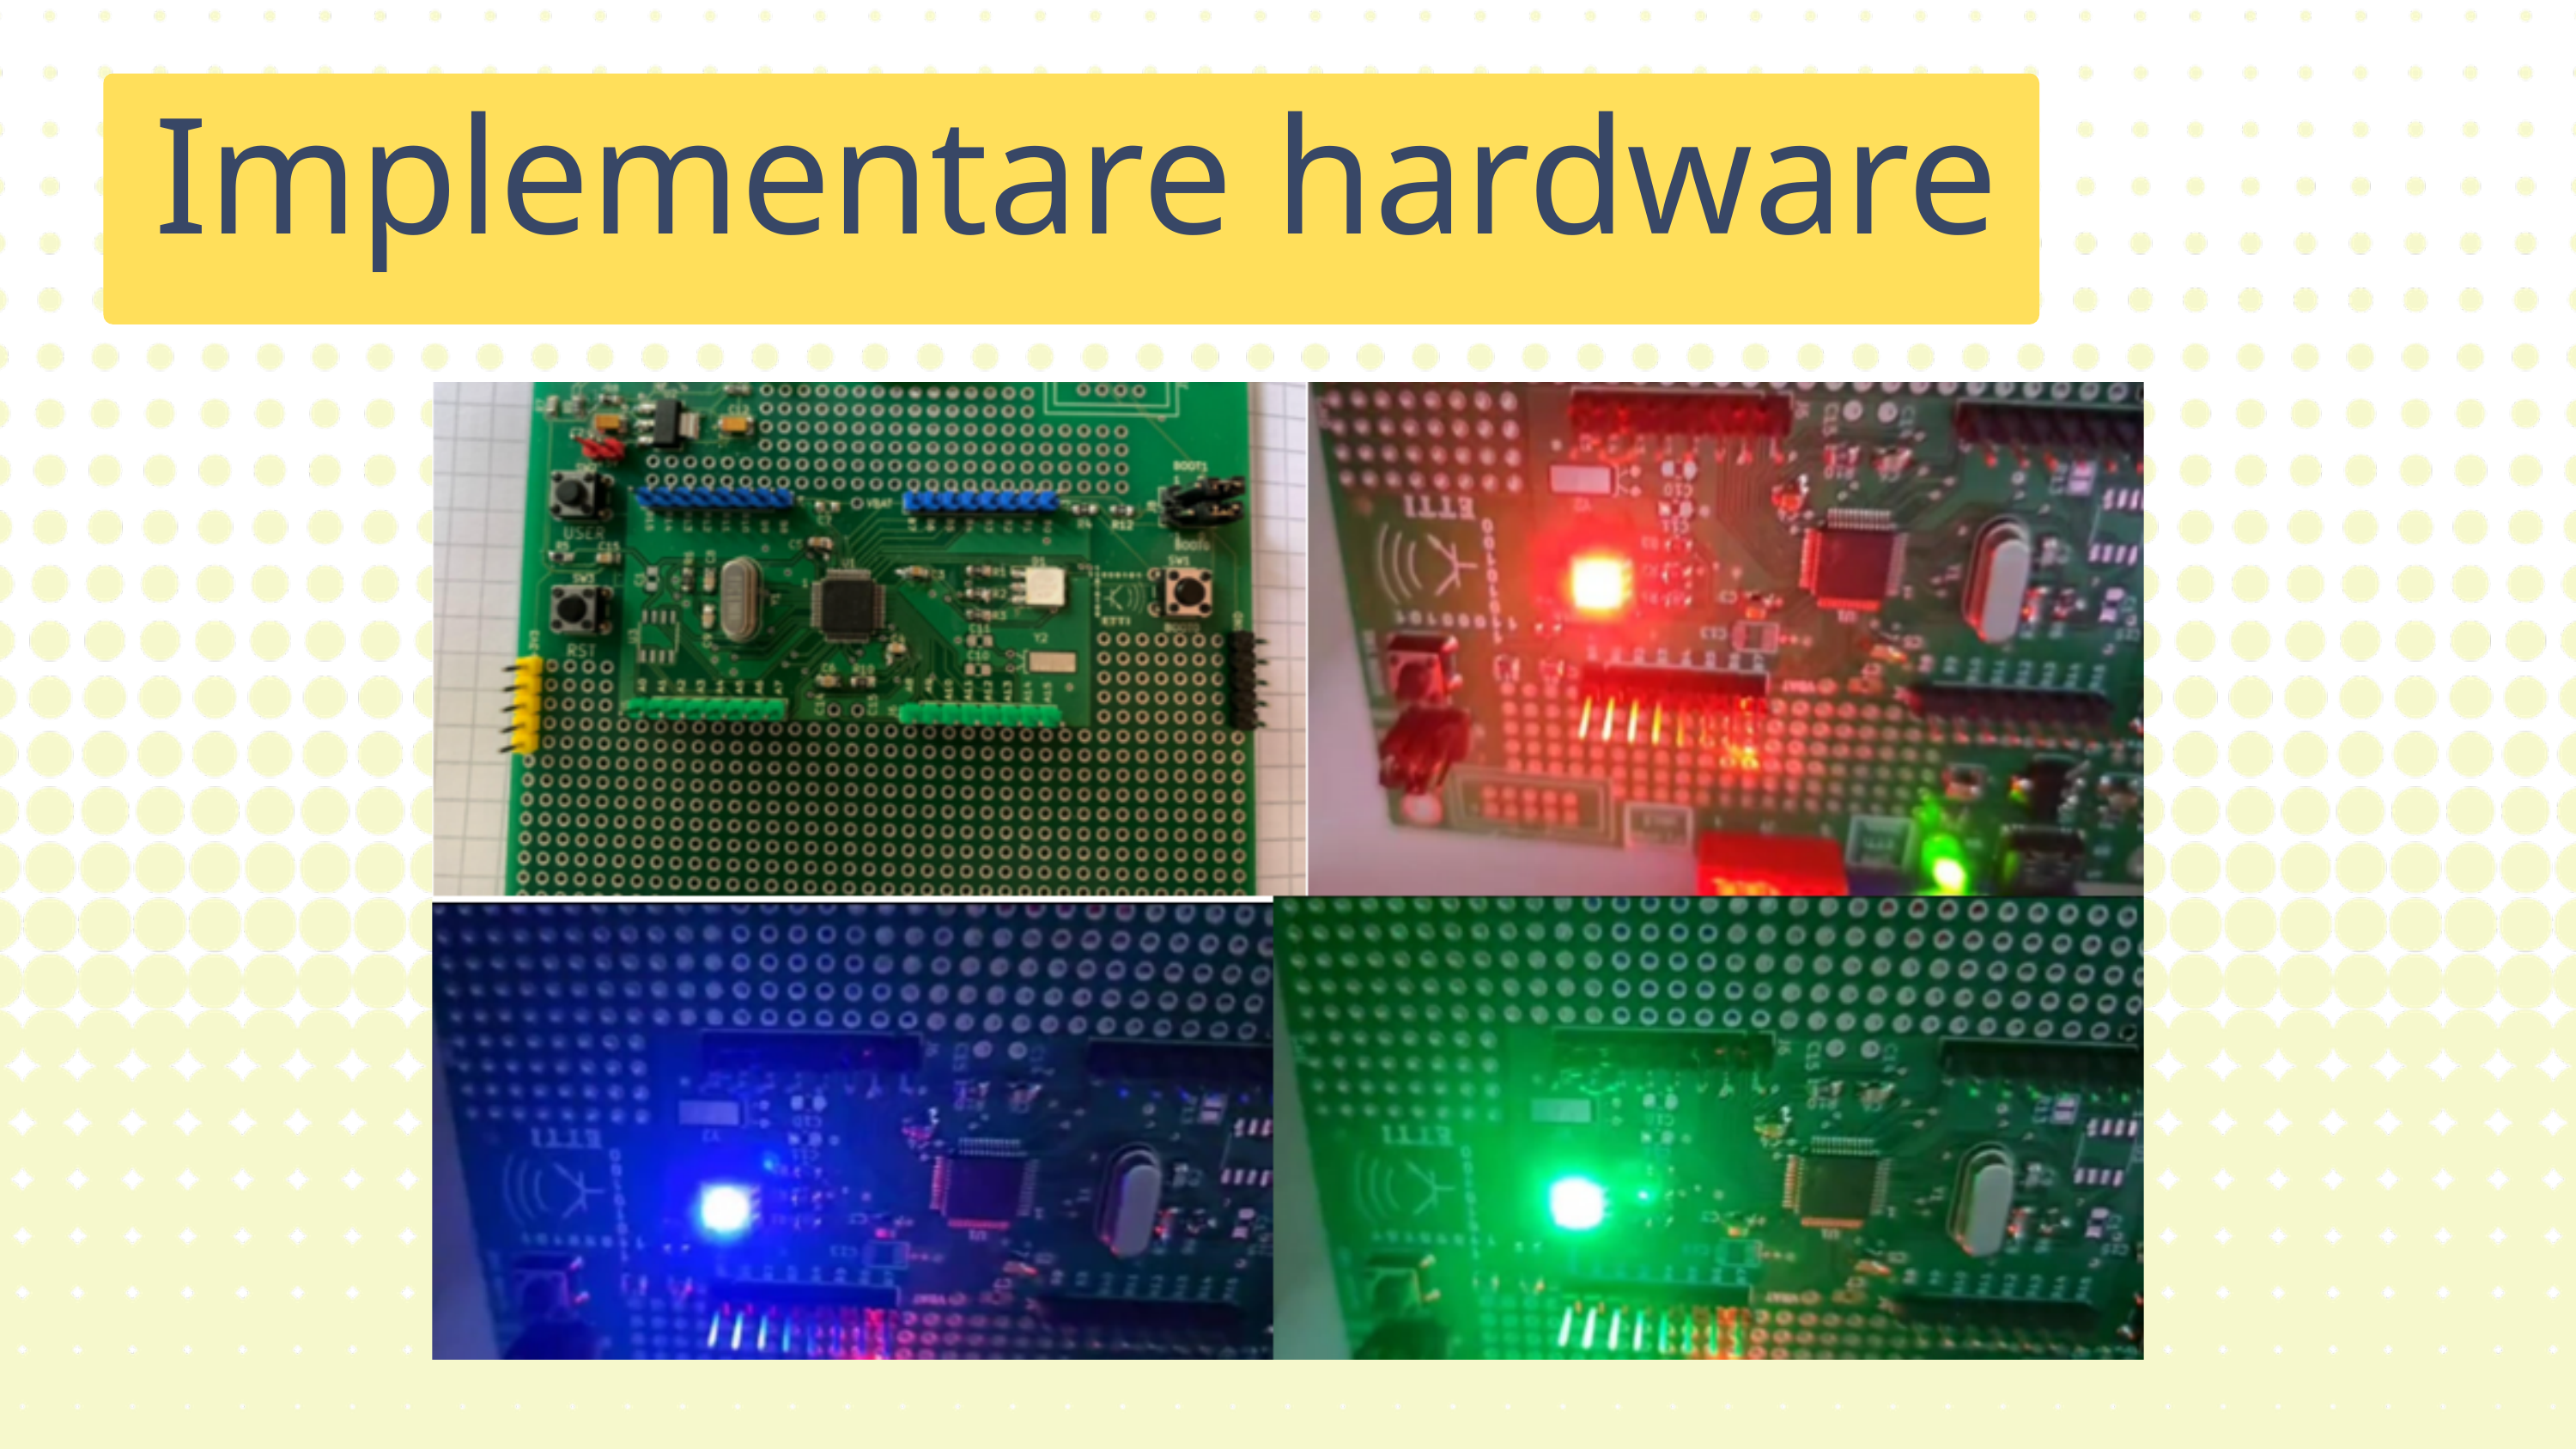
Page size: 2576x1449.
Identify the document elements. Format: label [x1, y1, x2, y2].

text_box [103, 73, 2040, 325]
text_box [0, 0, 2576, 1449]
text_box [432, 382, 2144, 1361]
